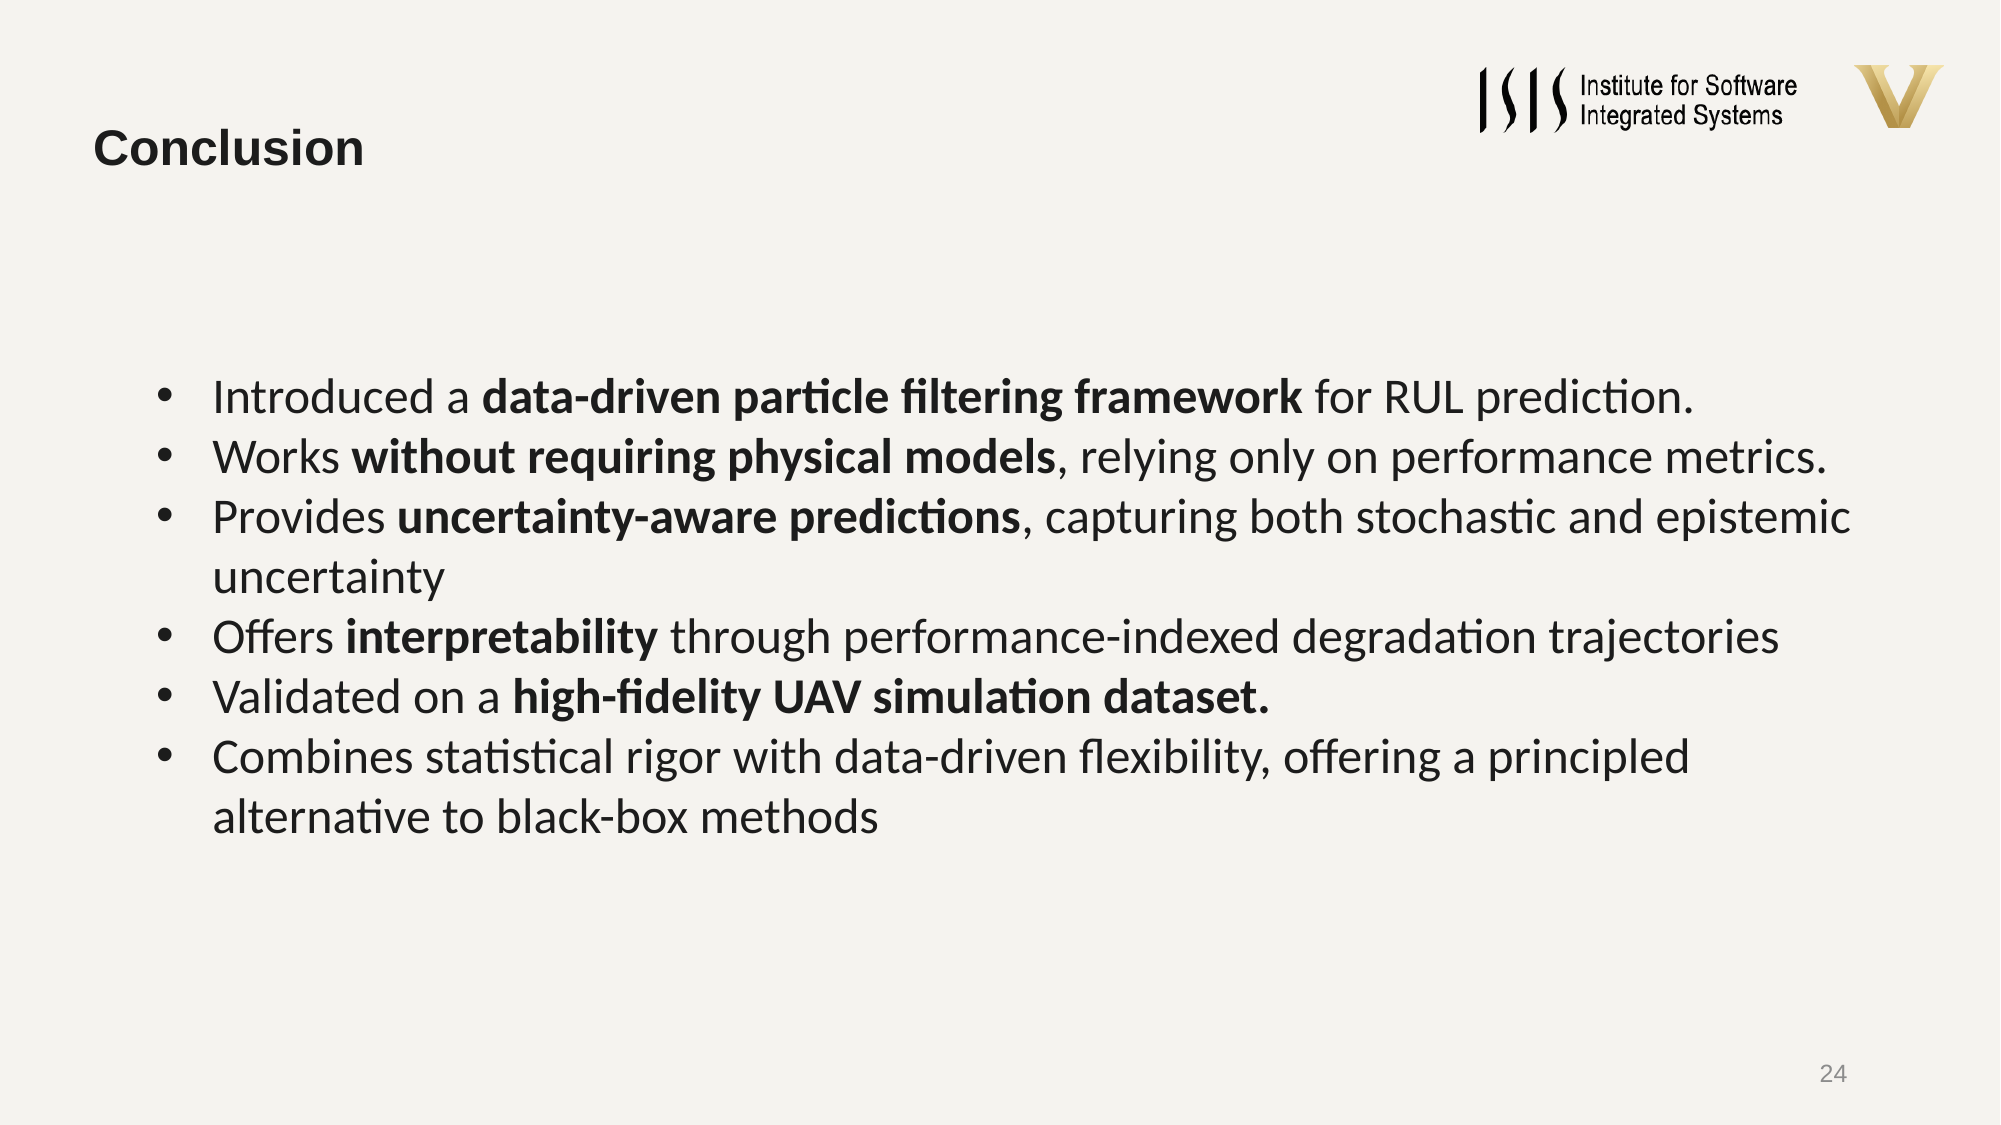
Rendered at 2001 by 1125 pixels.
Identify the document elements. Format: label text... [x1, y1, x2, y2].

list Conclusion [78, 114, 1143, 210]
text_box Introduced a data-driven particle filtering framework for RUL prediction. Works without requiring physical models, relying only on performance metrics. Provides uncertainty-aware predictions, capturing both stochastic and epistemic uncertainty Offers interpretability through performance-indexed degradation trajectories Validated on a high-fidelity UAV simulation dataset. Combines statistical rigor with data-driven flexibility, offering a principled alternative to black-box methods [141, 356, 1890, 852]
picture [1854, 65, 1944, 128]
slide_number 24 [1412, 1042, 1863, 1103]
picture [1477, 67, 1798, 133]
